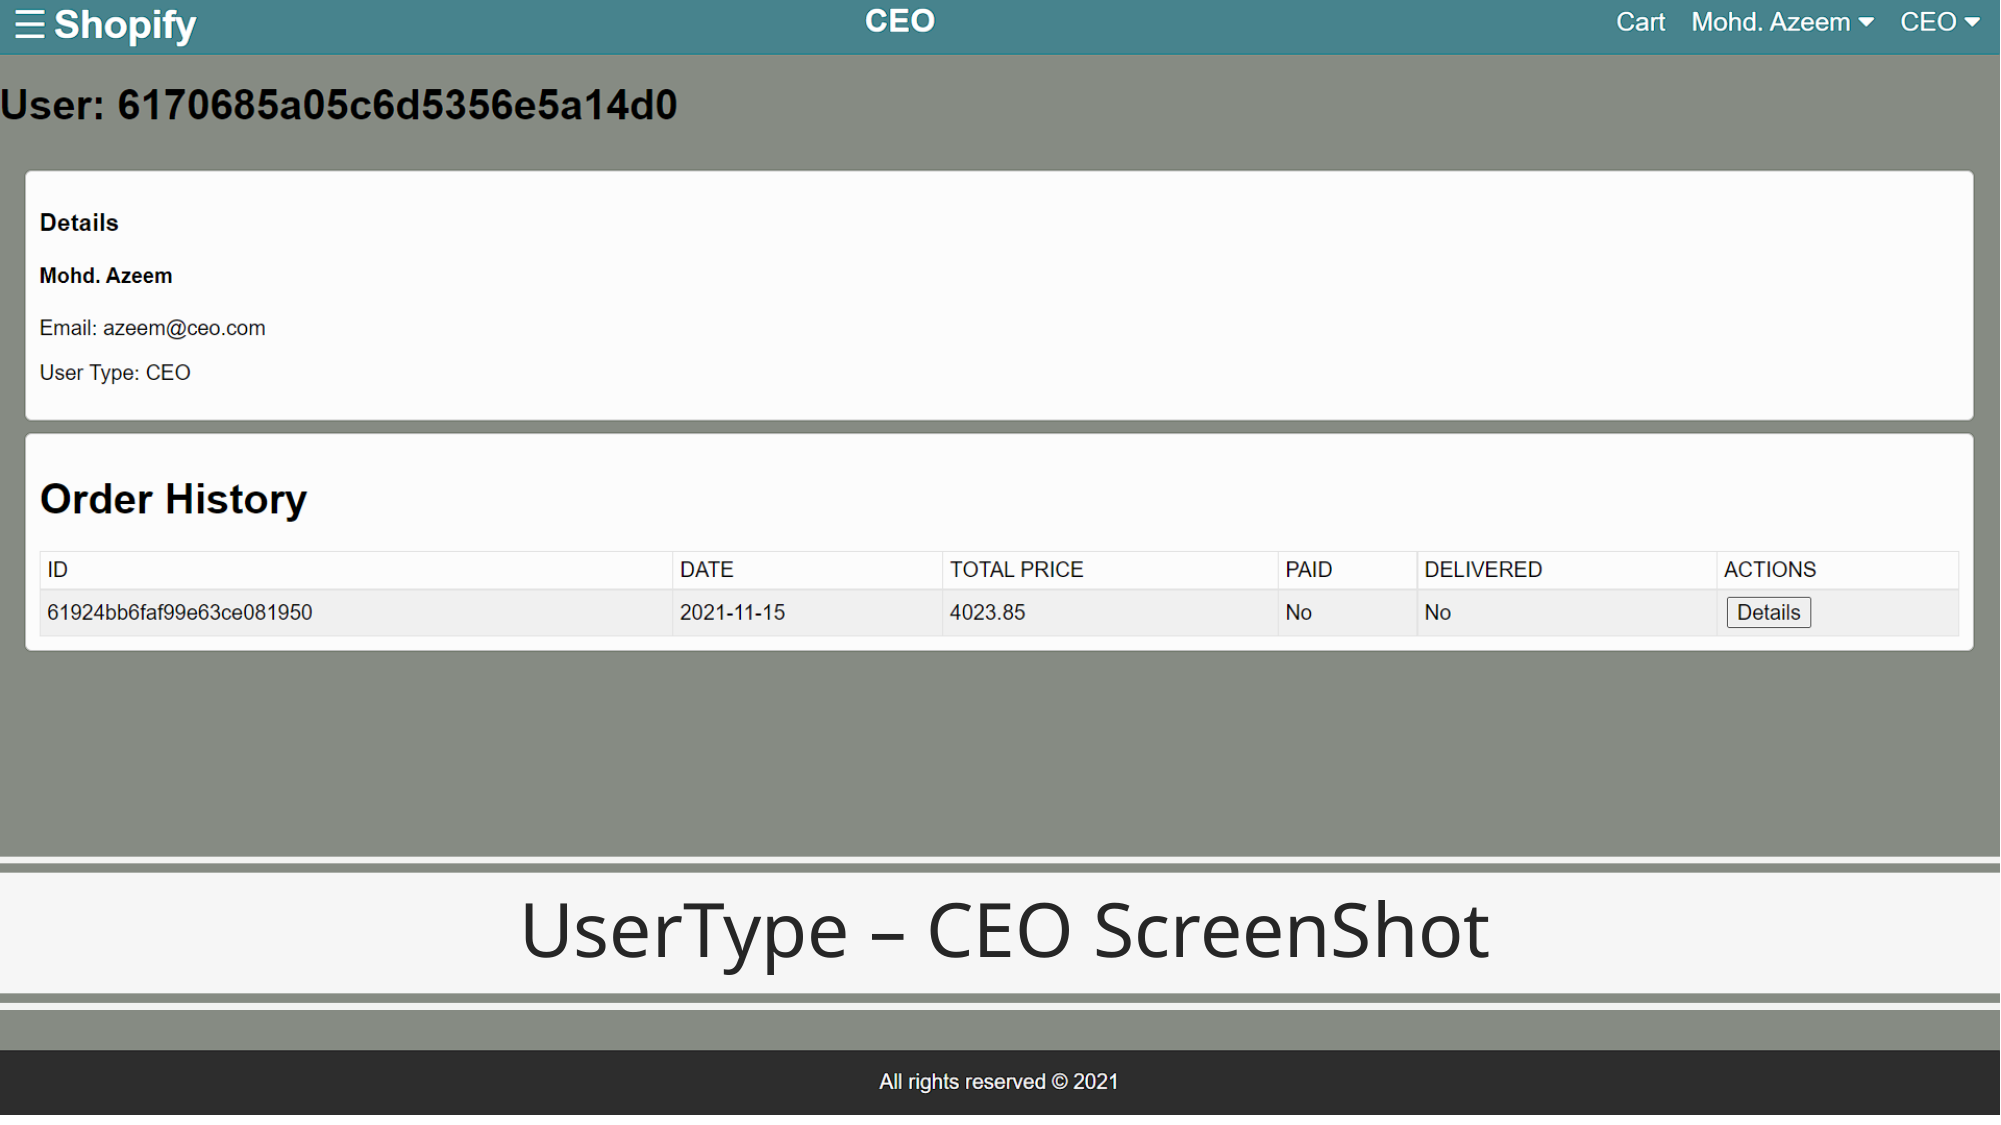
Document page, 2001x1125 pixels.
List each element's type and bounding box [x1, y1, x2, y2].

list [0, 1007, 2000, 1115]
list [0, 860, 2000, 1006]
list [0, 0, 2000, 859]
